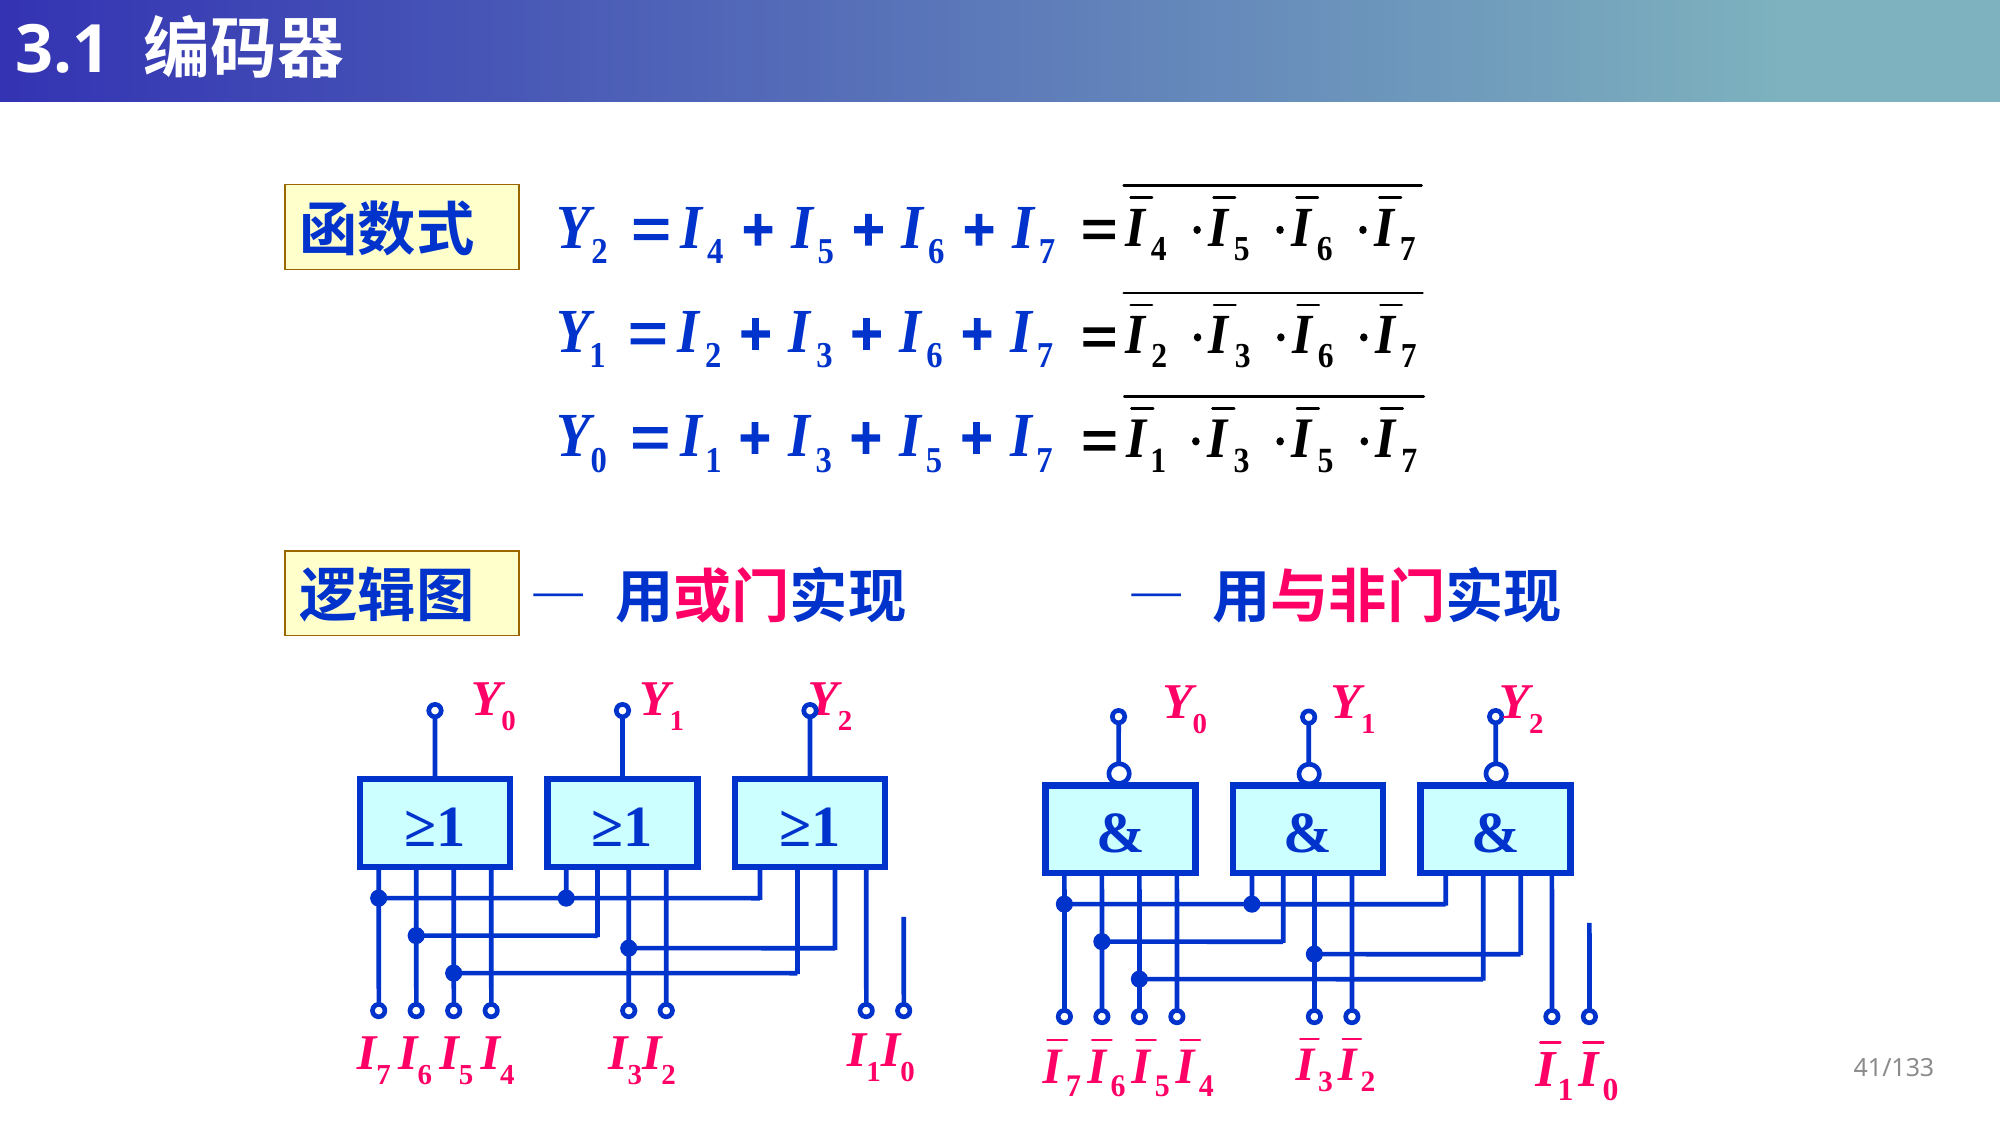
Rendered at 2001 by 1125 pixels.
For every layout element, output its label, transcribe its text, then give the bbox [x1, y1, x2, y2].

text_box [1069, 381, 1432, 481]
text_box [553, 289, 1061, 380]
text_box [1069, 170, 1433, 269]
text_box — 用与非门实现 [1112, 552, 1624, 637]
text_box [553, 393, 1061, 484]
text_box — 用或门实现 [514, 552, 1016, 637]
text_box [1069, 278, 1433, 377]
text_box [320, 657, 966, 1087]
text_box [1031, 660, 1624, 1108]
text_box 函数式 [285, 184, 520, 270]
slide_number 41/133 [1797, 1038, 1950, 1099]
title 3.1 编码器 [0, 0, 2000, 102]
text_box 逻辑图 [285, 551, 520, 636]
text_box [553, 185, 1065, 276]
